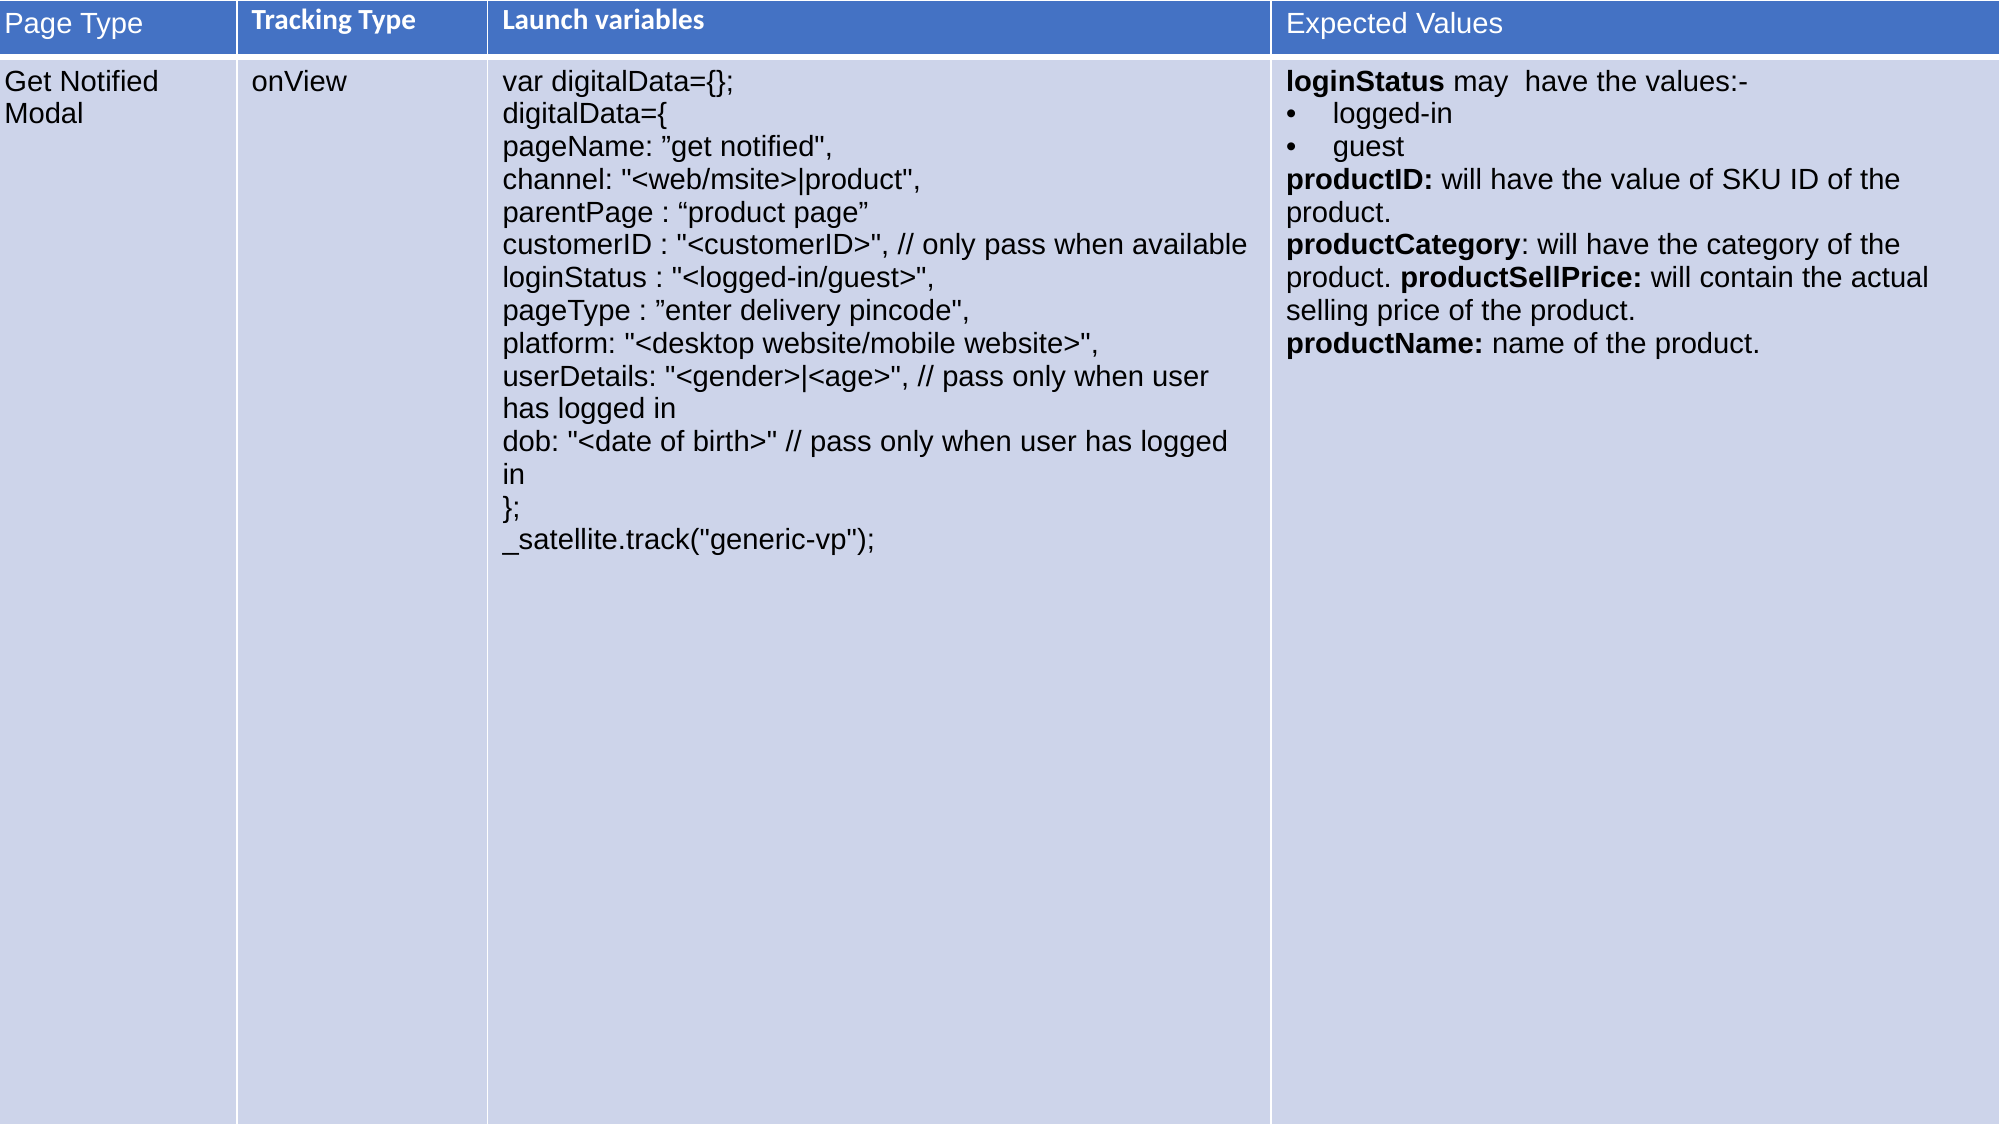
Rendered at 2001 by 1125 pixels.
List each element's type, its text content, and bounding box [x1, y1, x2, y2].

table_cell var digitalData={}; digitalData={ pageName: ”get notified", channel: "<web/msite>|product", parentPage : “product page” customerID : "<customerID>", // only pass when available loginStatus : "<logged-in/guest>", pageType : ”enter delivery pincode", platform: "<desktop website/mobile website>", userDetails: "<gender>|<age>", // pass only when user has logged in dob: "<date of birth>" // pass only when user has logged in }; _satellite.track("generic-vp"); [488, 60, 1270, 1124]
table_cell Get Notified Modal [0, 60, 236, 1124]
table_cell onView [238, 60, 487, 1124]
table_header Page Type [0, 1, 236, 54]
table_header Launch variables [488, 1, 1270, 54]
table_header Expected Values [1272, 1, 1999, 54]
table_header Tracking Type [238, 1, 487, 54]
table_cell loginStatus may have the values:- logged-in guest productID: will have the value of SKU ID of the product. productCategory: will have the category of the product. productSellPrice: will contain the actual selling price of the product. productName: name of the product. [1272, 60, 1999, 1124]
